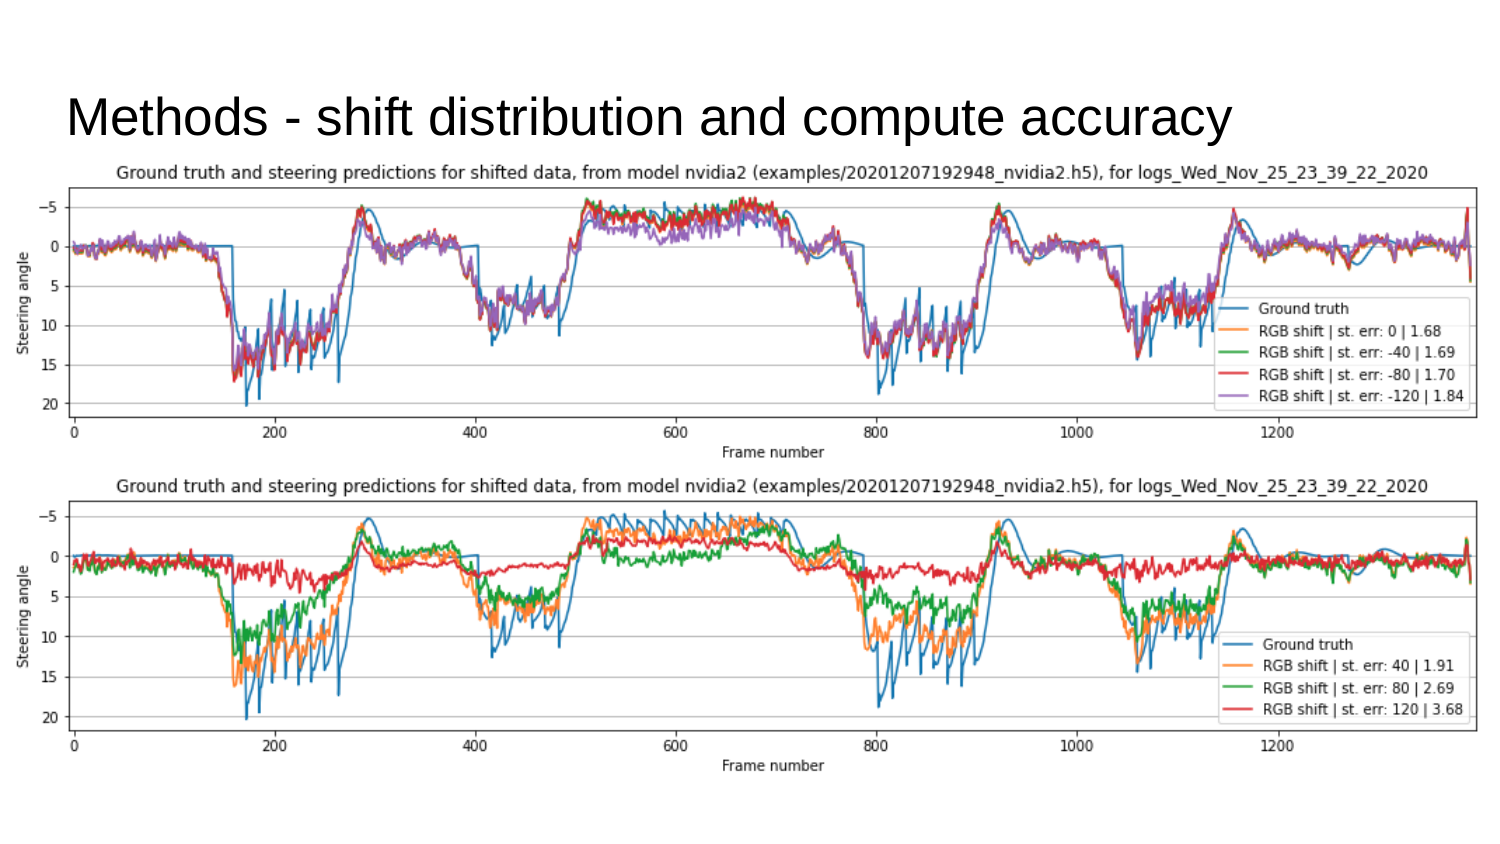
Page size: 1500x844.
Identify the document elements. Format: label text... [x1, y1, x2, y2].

title Methods - shift distribution and compute accuracy [51, 67, 1449, 147]
picture [9, 148, 1500, 788]
